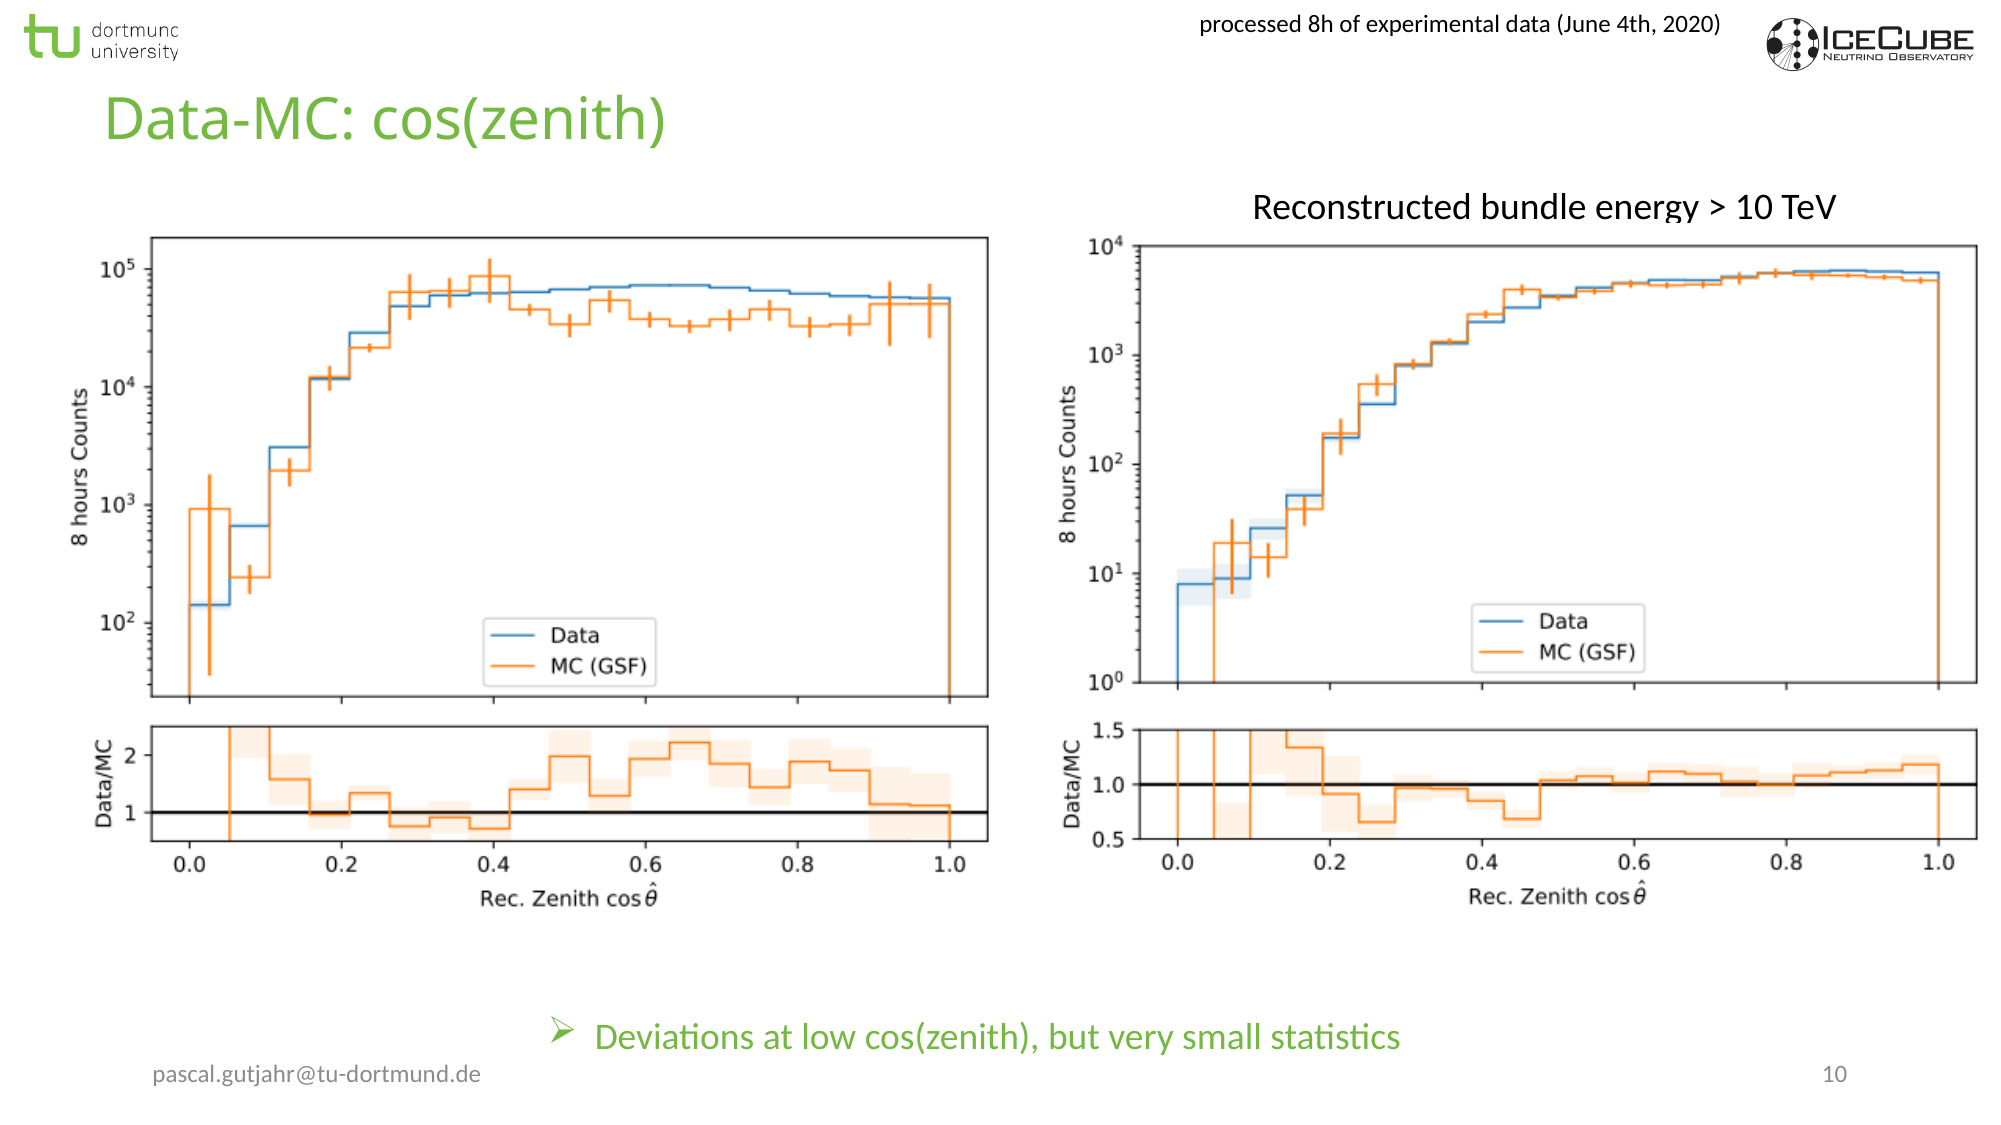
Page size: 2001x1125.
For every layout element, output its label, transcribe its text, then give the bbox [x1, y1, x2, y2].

picture [56, 223, 1001, 924]
slide_number 10 [1412, 1042, 1863, 1103]
text_box Reconstructed bundle energy > 10 TeV [1237, 174, 1863, 223]
picture [1044, 223, 1989, 922]
text_box processed 8h of experimental data (June 4th, 2020) [1184, 0, 1738, 45]
slide_number pascal.gutjahr@tu-dortmund.de [137, 1042, 588, 1103]
text_box Deviations at low cos(zenith), but very small statistics [533, 1004, 1495, 1065]
title Data-MC: cos(zenith) [88, 59, 1977, 182]
